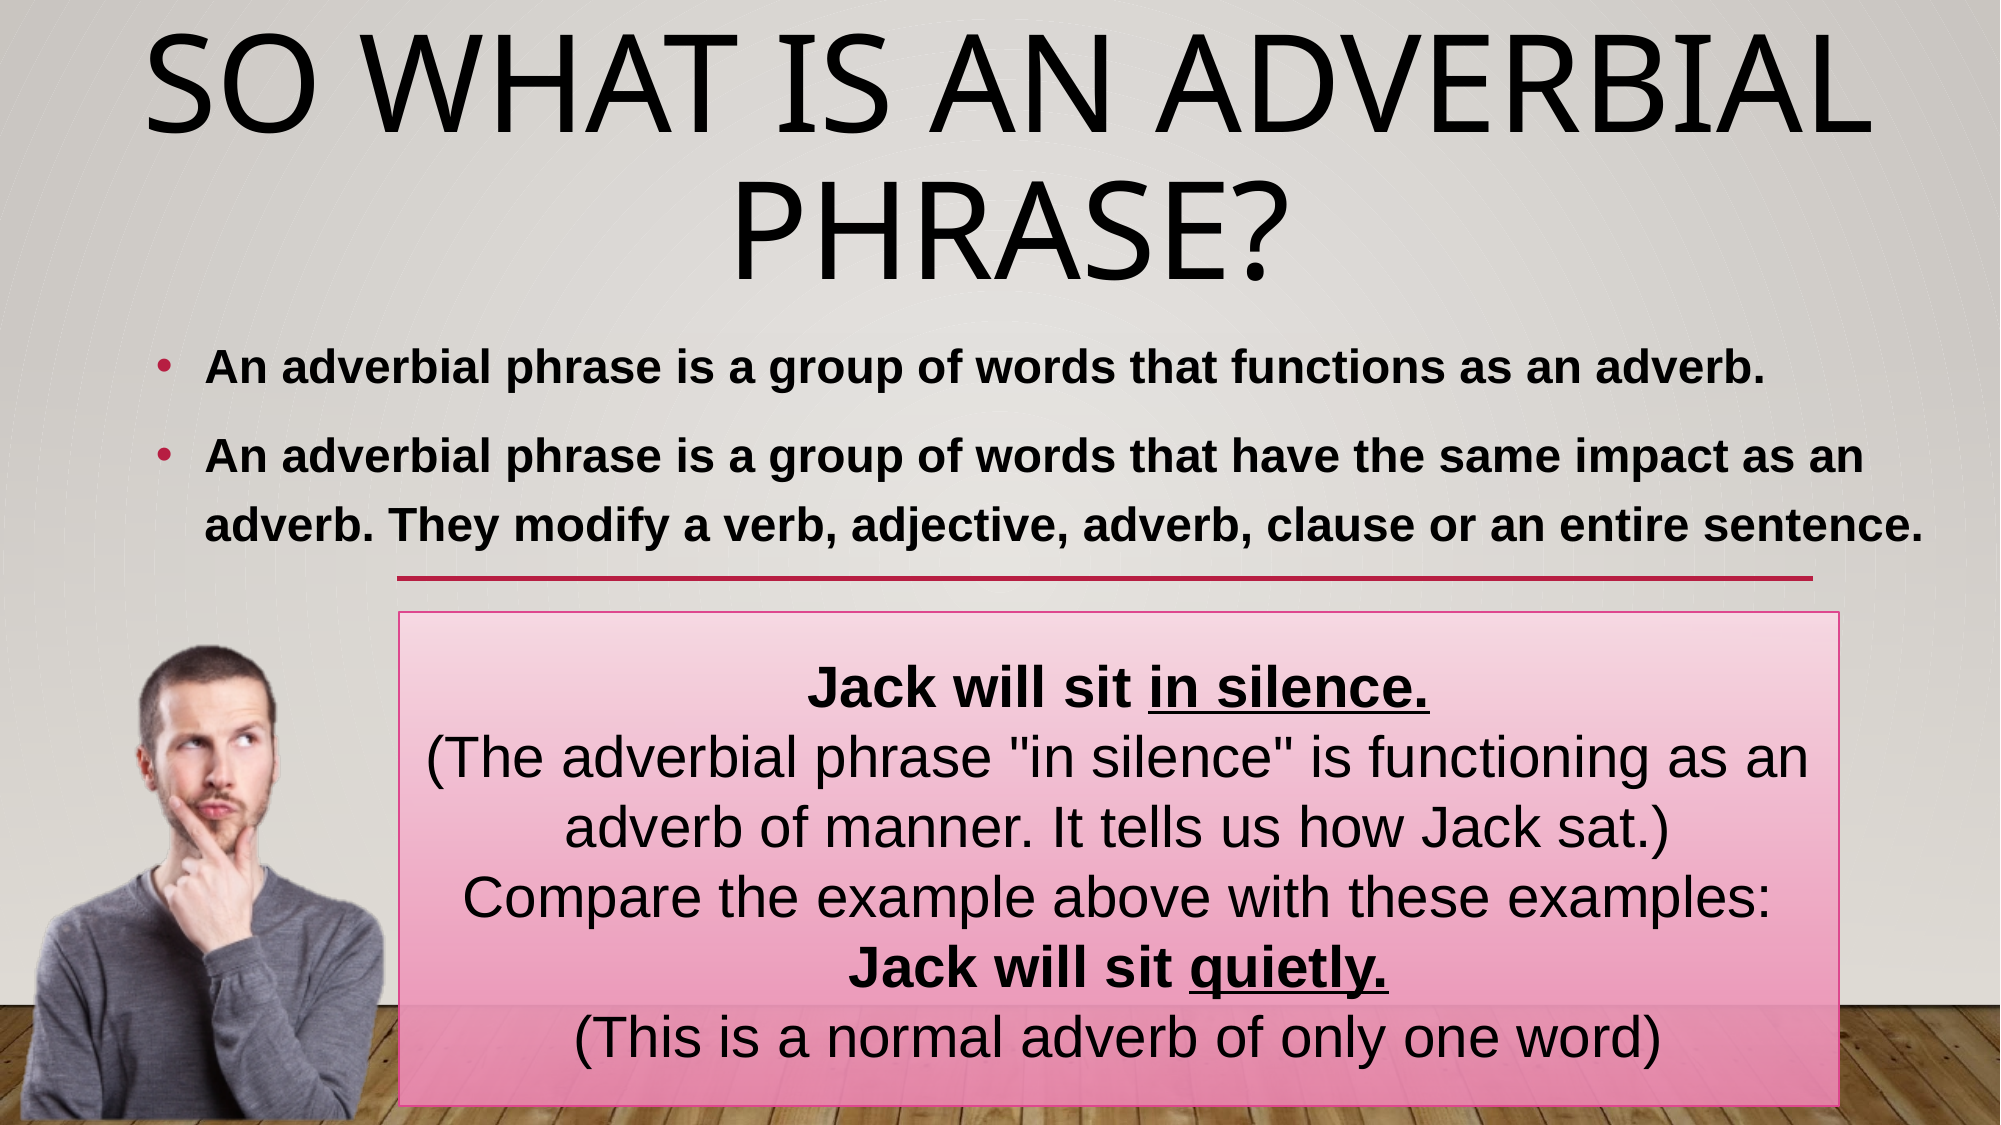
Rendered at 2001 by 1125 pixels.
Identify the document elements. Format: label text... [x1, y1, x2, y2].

title SO WHAT IS AN ADVERBIAL PHRASE? [55, 6, 1963, 310]
subtitle An adverbial phrase is a group of words that functions as an adverb. An adverbial phrase is a group of words that have the same impact as an adverb. They modify a verb, adjective, adverb, clause or an entire sentence. [140, 309, 1963, 570]
text_box Jack will sit in silence. (The adverbial phrase "in silence" is functioning as an adverb of manner. It tells us how Jack sat.) Compare the example above with these examples: Jack will sit quietly. (This is a normal adverb of only one word) [398, 612, 1839, 1106]
picture [0, 640, 2000, 1125]
